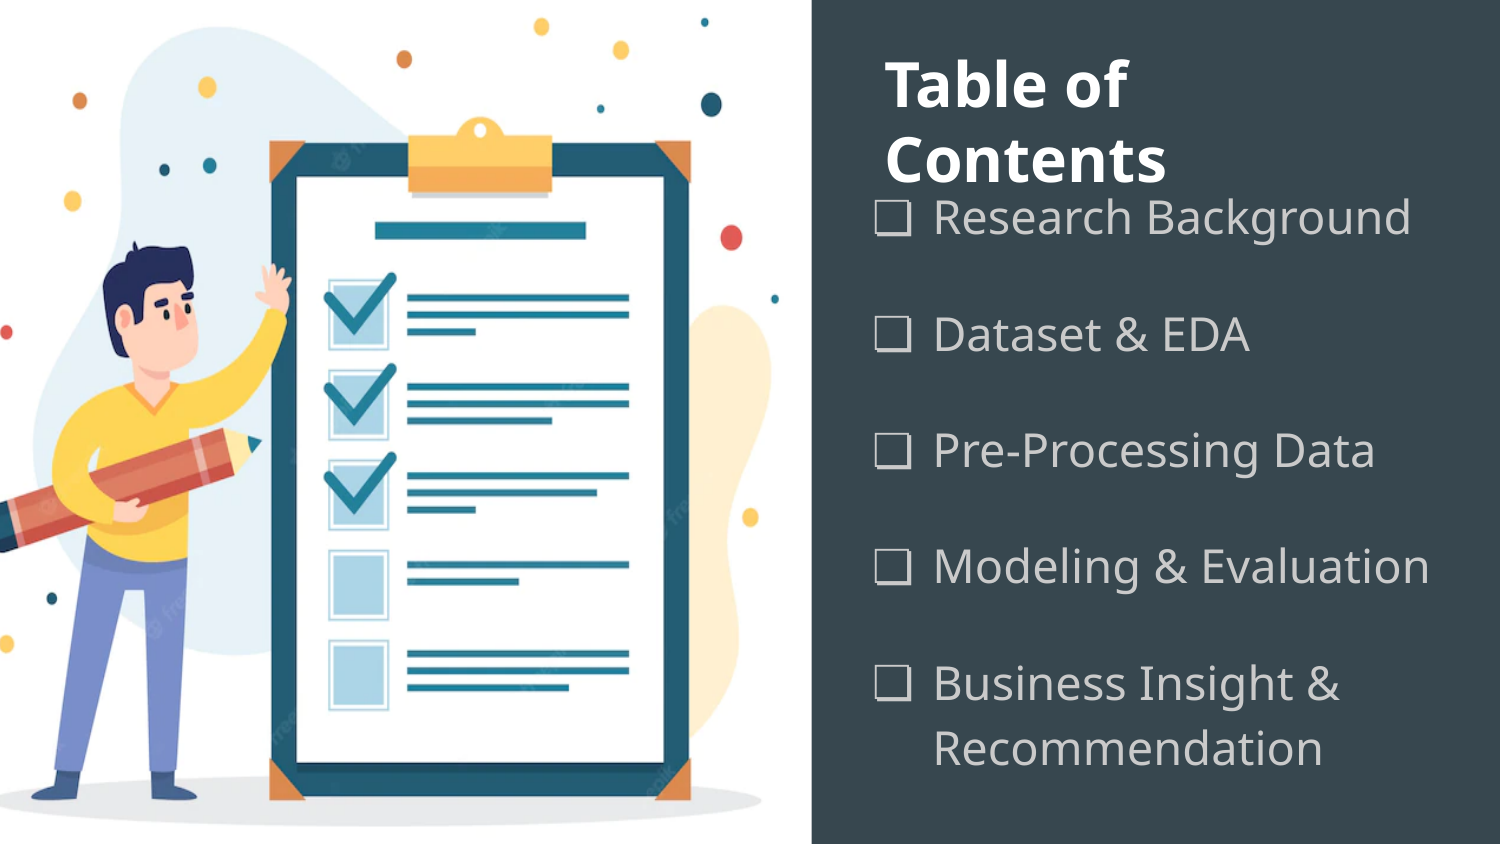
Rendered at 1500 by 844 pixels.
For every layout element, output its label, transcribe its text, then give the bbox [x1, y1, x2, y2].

text_box Table of Contents [869, 29, 1439, 210]
picture [0, 0, 812, 844]
list Research Background Dataset & EDA Pre-Processing Data Modeling & Evaluation Business Insight & Recommendation [843, 164, 1500, 793]
